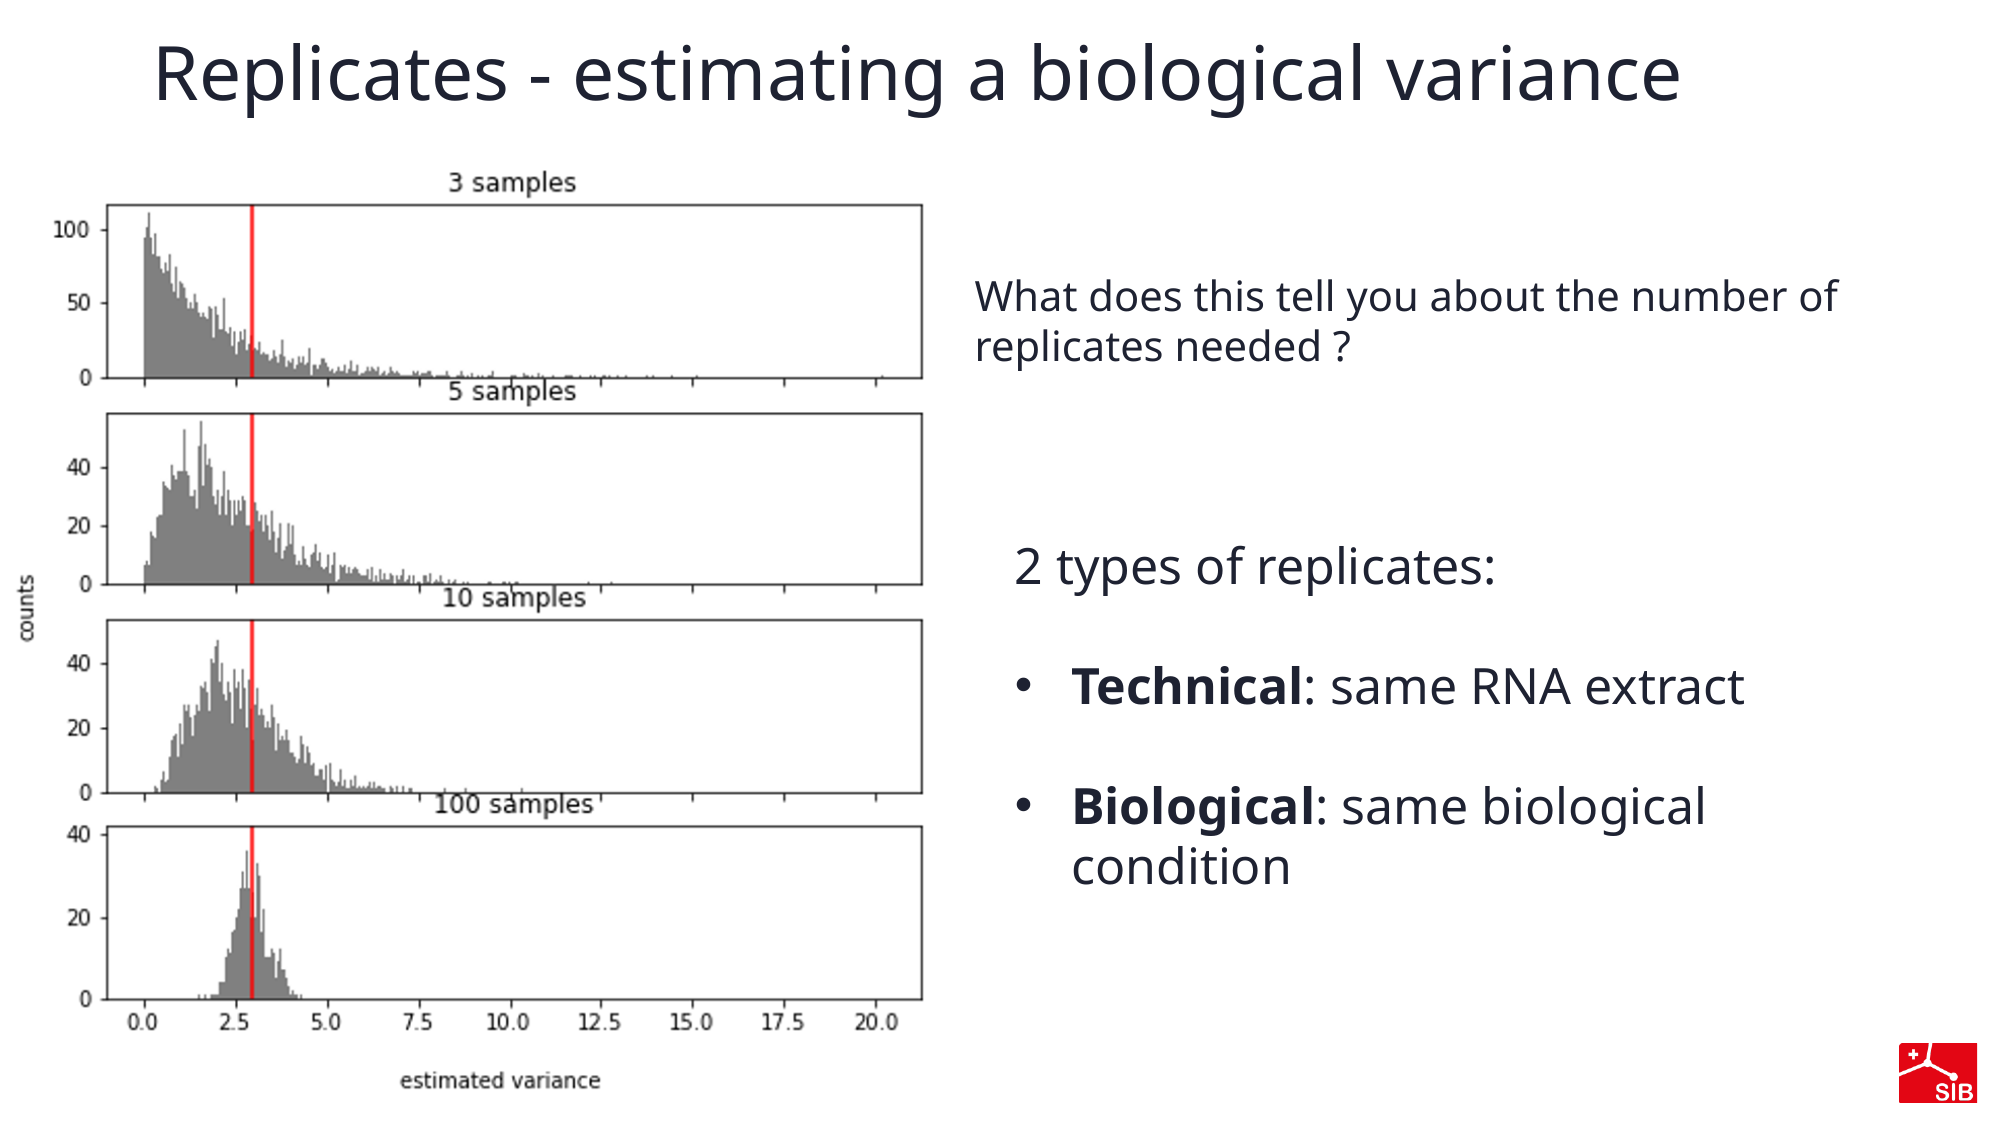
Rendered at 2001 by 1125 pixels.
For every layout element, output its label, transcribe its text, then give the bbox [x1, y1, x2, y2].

text_box 2 types of replicates: Technical: same RNA extract Biological: same biological condition [1025, 526, 1893, 902]
title Replicates - estimating a biological variance [137, 42, 1863, 117]
text_box What does this tell you about the number of replicates needed ? [1025, 261, 2000, 377]
picture [0, 79, 1025, 1125]
